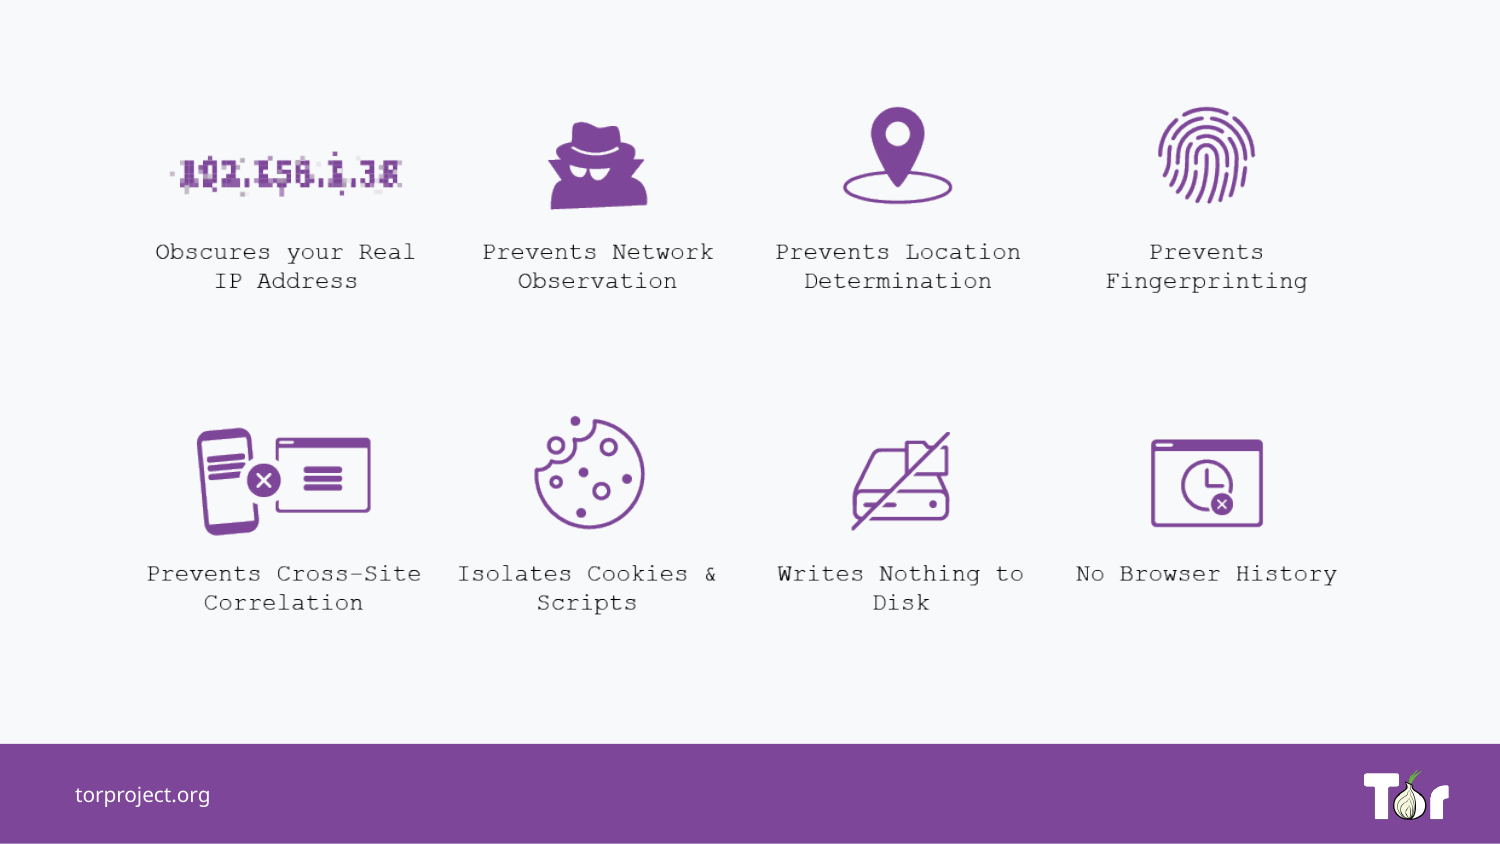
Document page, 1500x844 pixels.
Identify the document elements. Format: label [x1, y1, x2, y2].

picture [1364, 768, 1449, 820]
picture [24, 0, 1476, 750]
